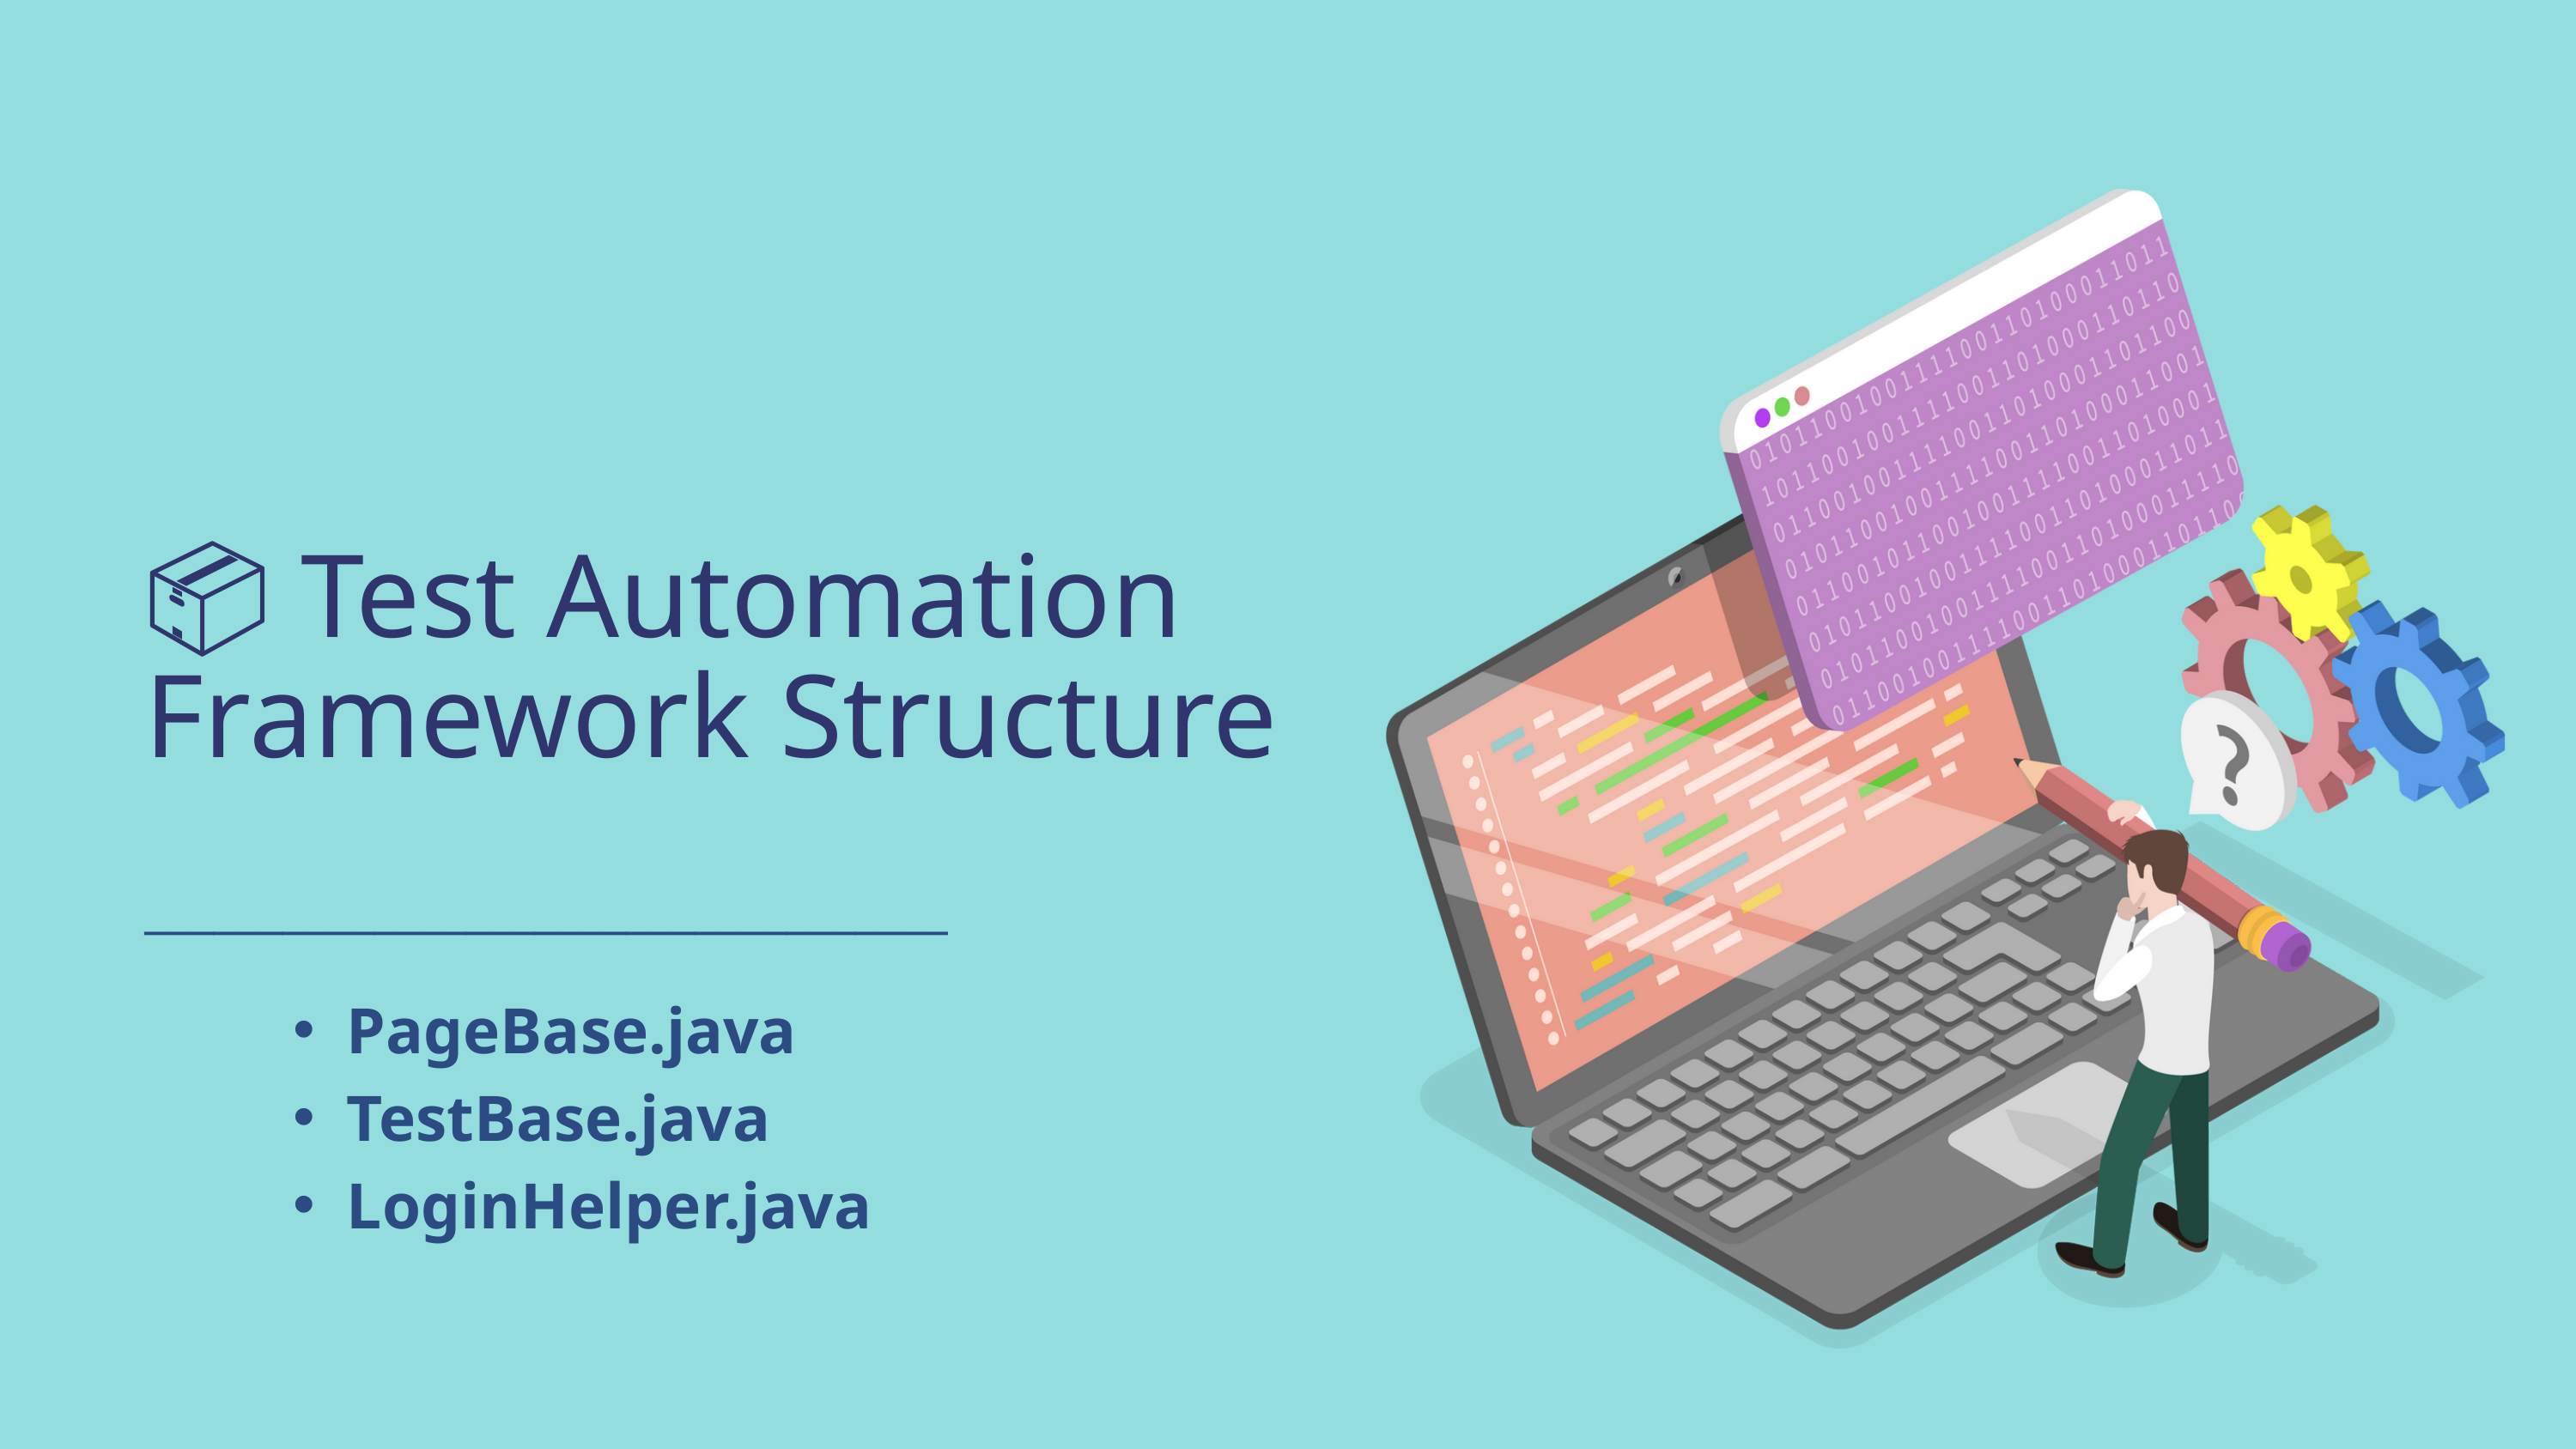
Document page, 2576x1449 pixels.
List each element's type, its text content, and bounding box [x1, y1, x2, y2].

text_box [1386, 189, 2506, 1349]
text_box PageBase.java TestBase.java LoginHelper.java [240, 978, 1052, 1242]
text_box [144, 530, 1522, 934]
